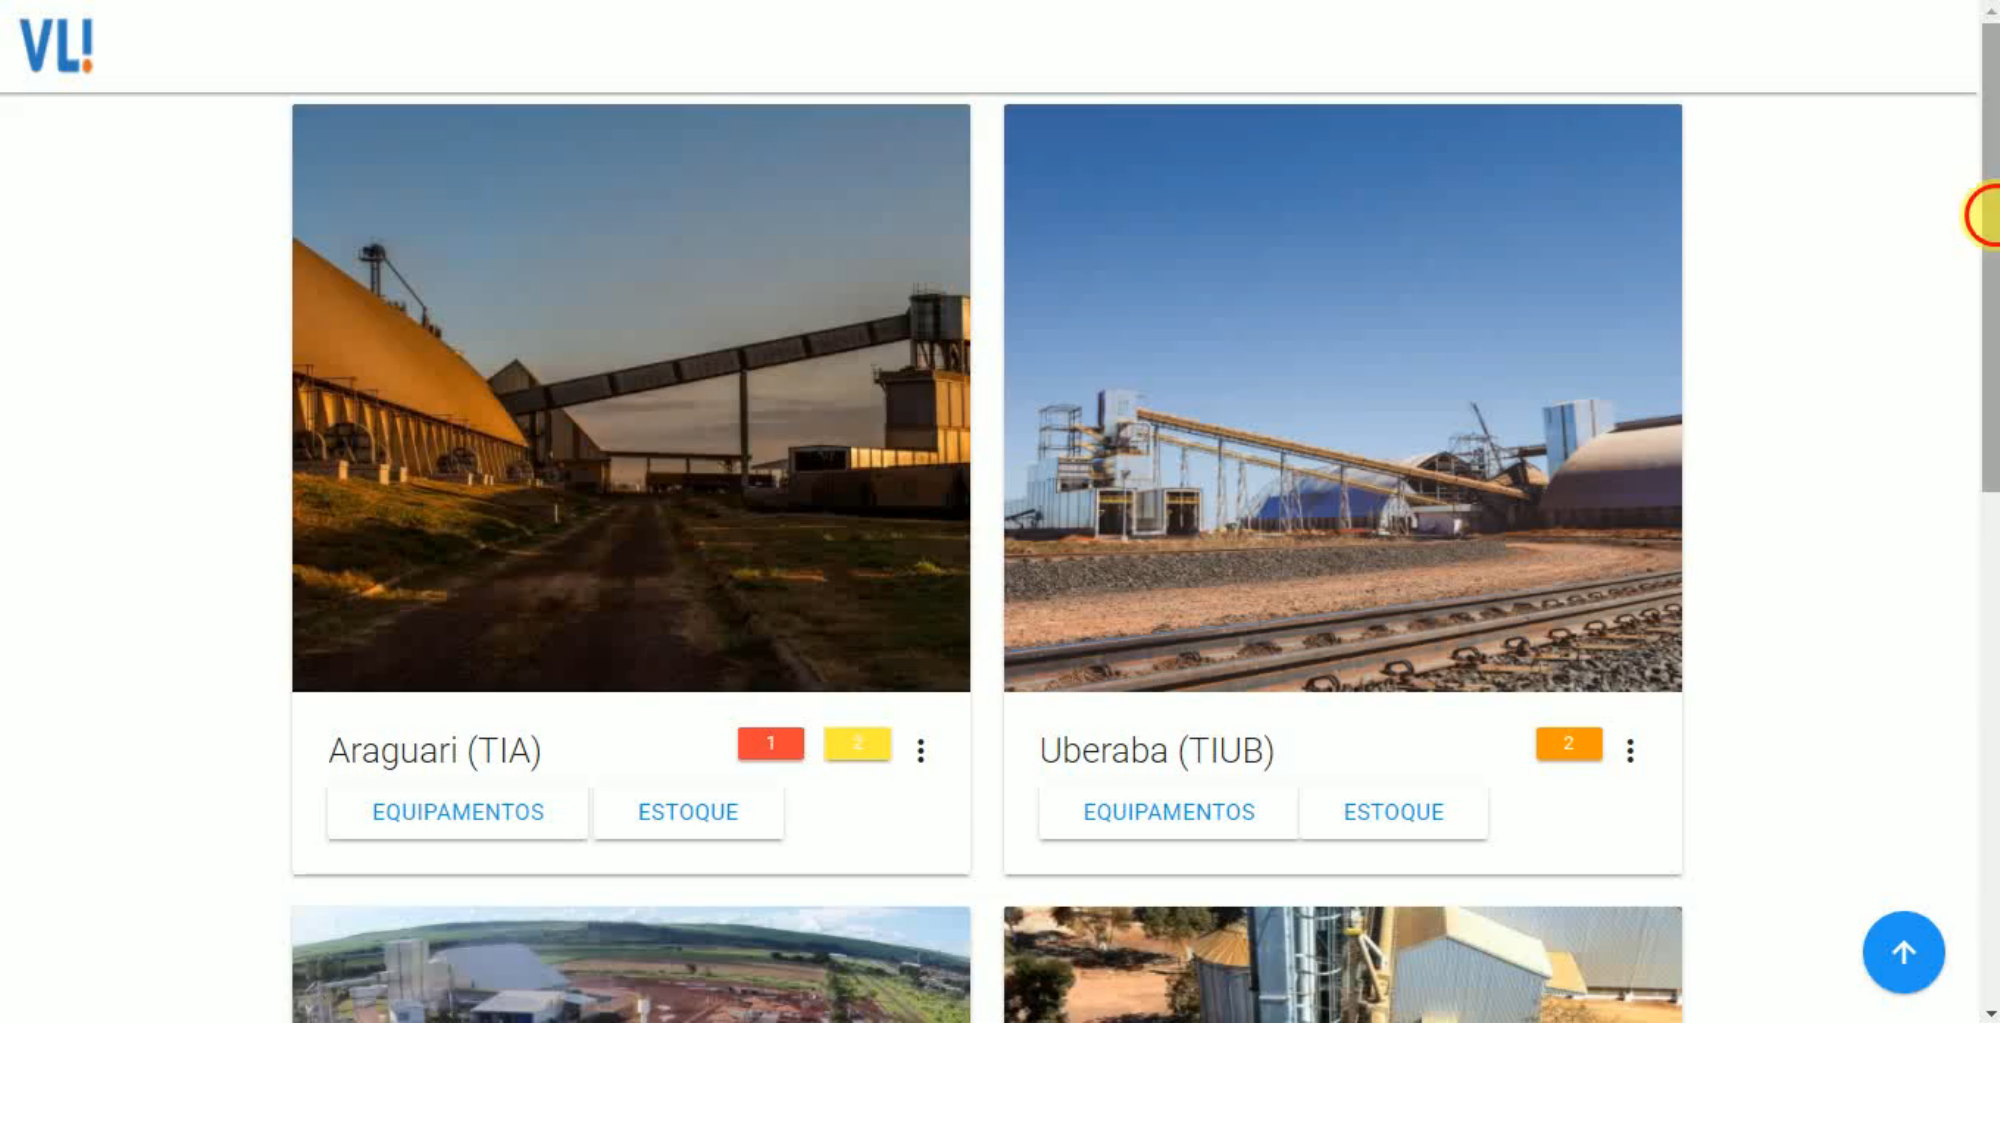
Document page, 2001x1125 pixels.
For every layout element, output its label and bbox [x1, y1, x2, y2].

text_box [0, 0, 2000, 1024]
